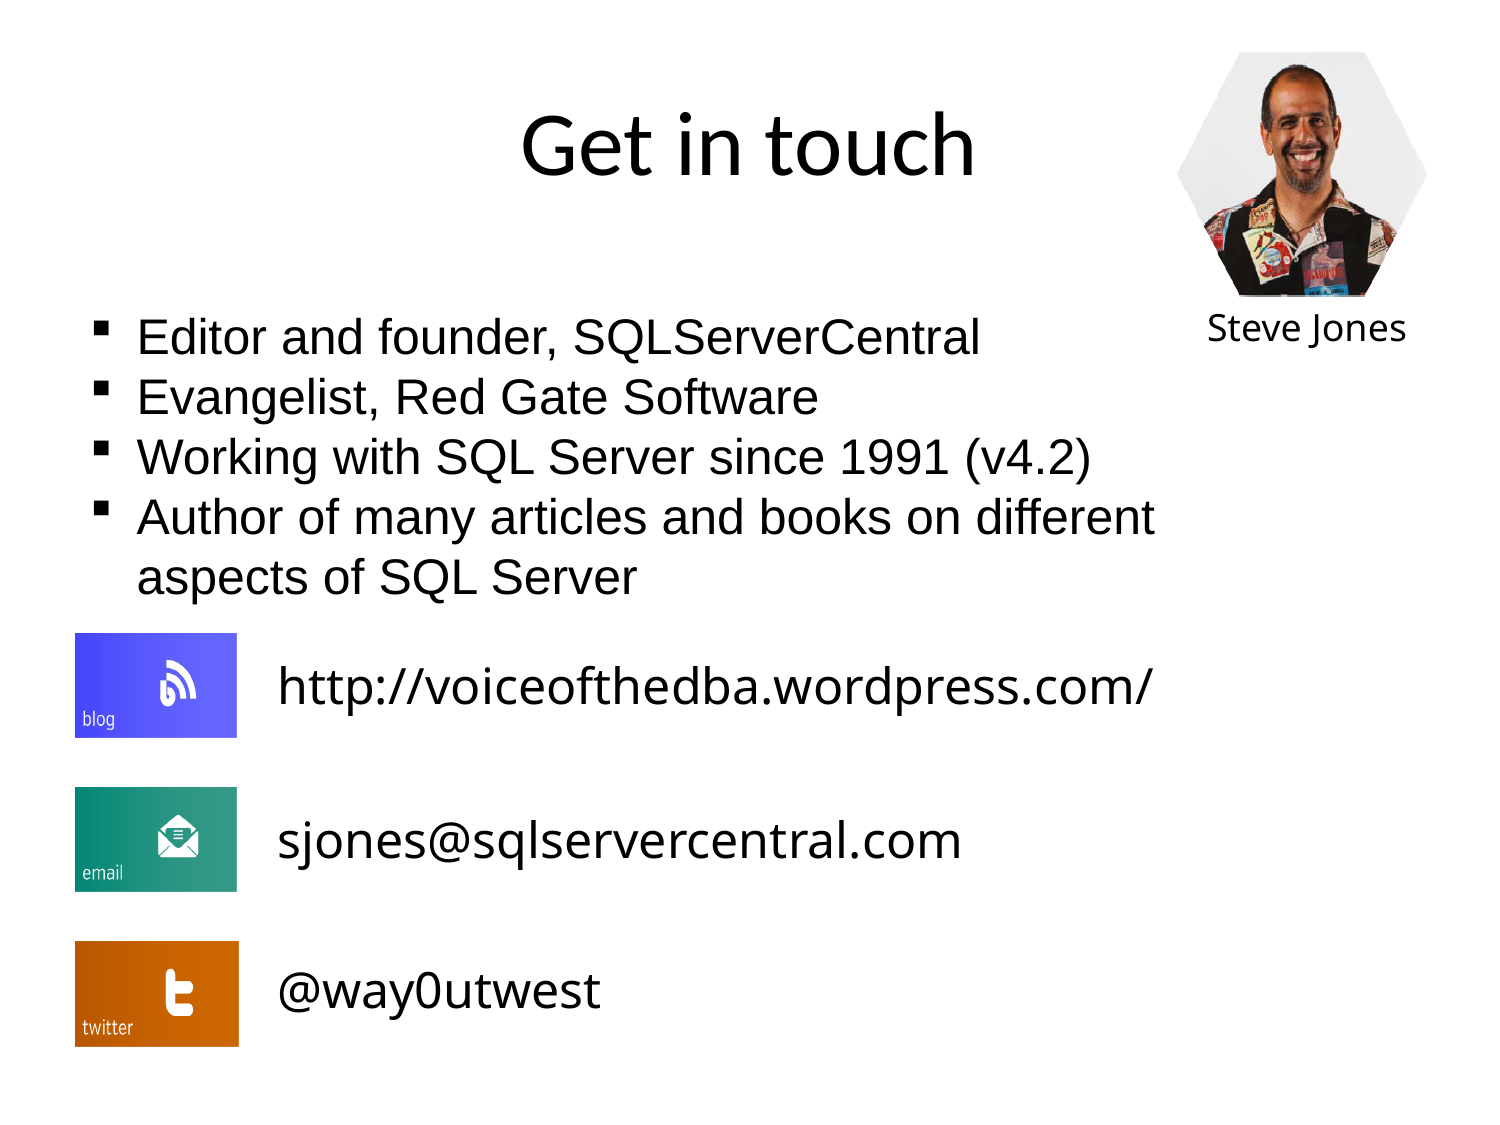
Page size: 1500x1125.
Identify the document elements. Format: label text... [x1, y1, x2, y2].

picture [74, 633, 237, 738]
text_box @way0utwest [262, 950, 920, 1026]
text_box Editor and founder, SQLServerCentral Evangelist, Red Gate Software Working with SQL Server since 1991 (v4.2) Author of many articles and books on different aspects of SQL Server [0, 296, 1303, 612]
picture [74, 786, 237, 892]
picture [74, 940, 239, 1047]
text_box sjones@sqlservercentral.com [262, 801, 1189, 877]
text_box Steve Jones [1303, 305, 1422, 357]
text_box http://voiceofthedba.wordpress.com/ [262, 647, 1221, 723]
title Get in touch [75, 45, 1425, 233]
picture [1176, 52, 1427, 297]
